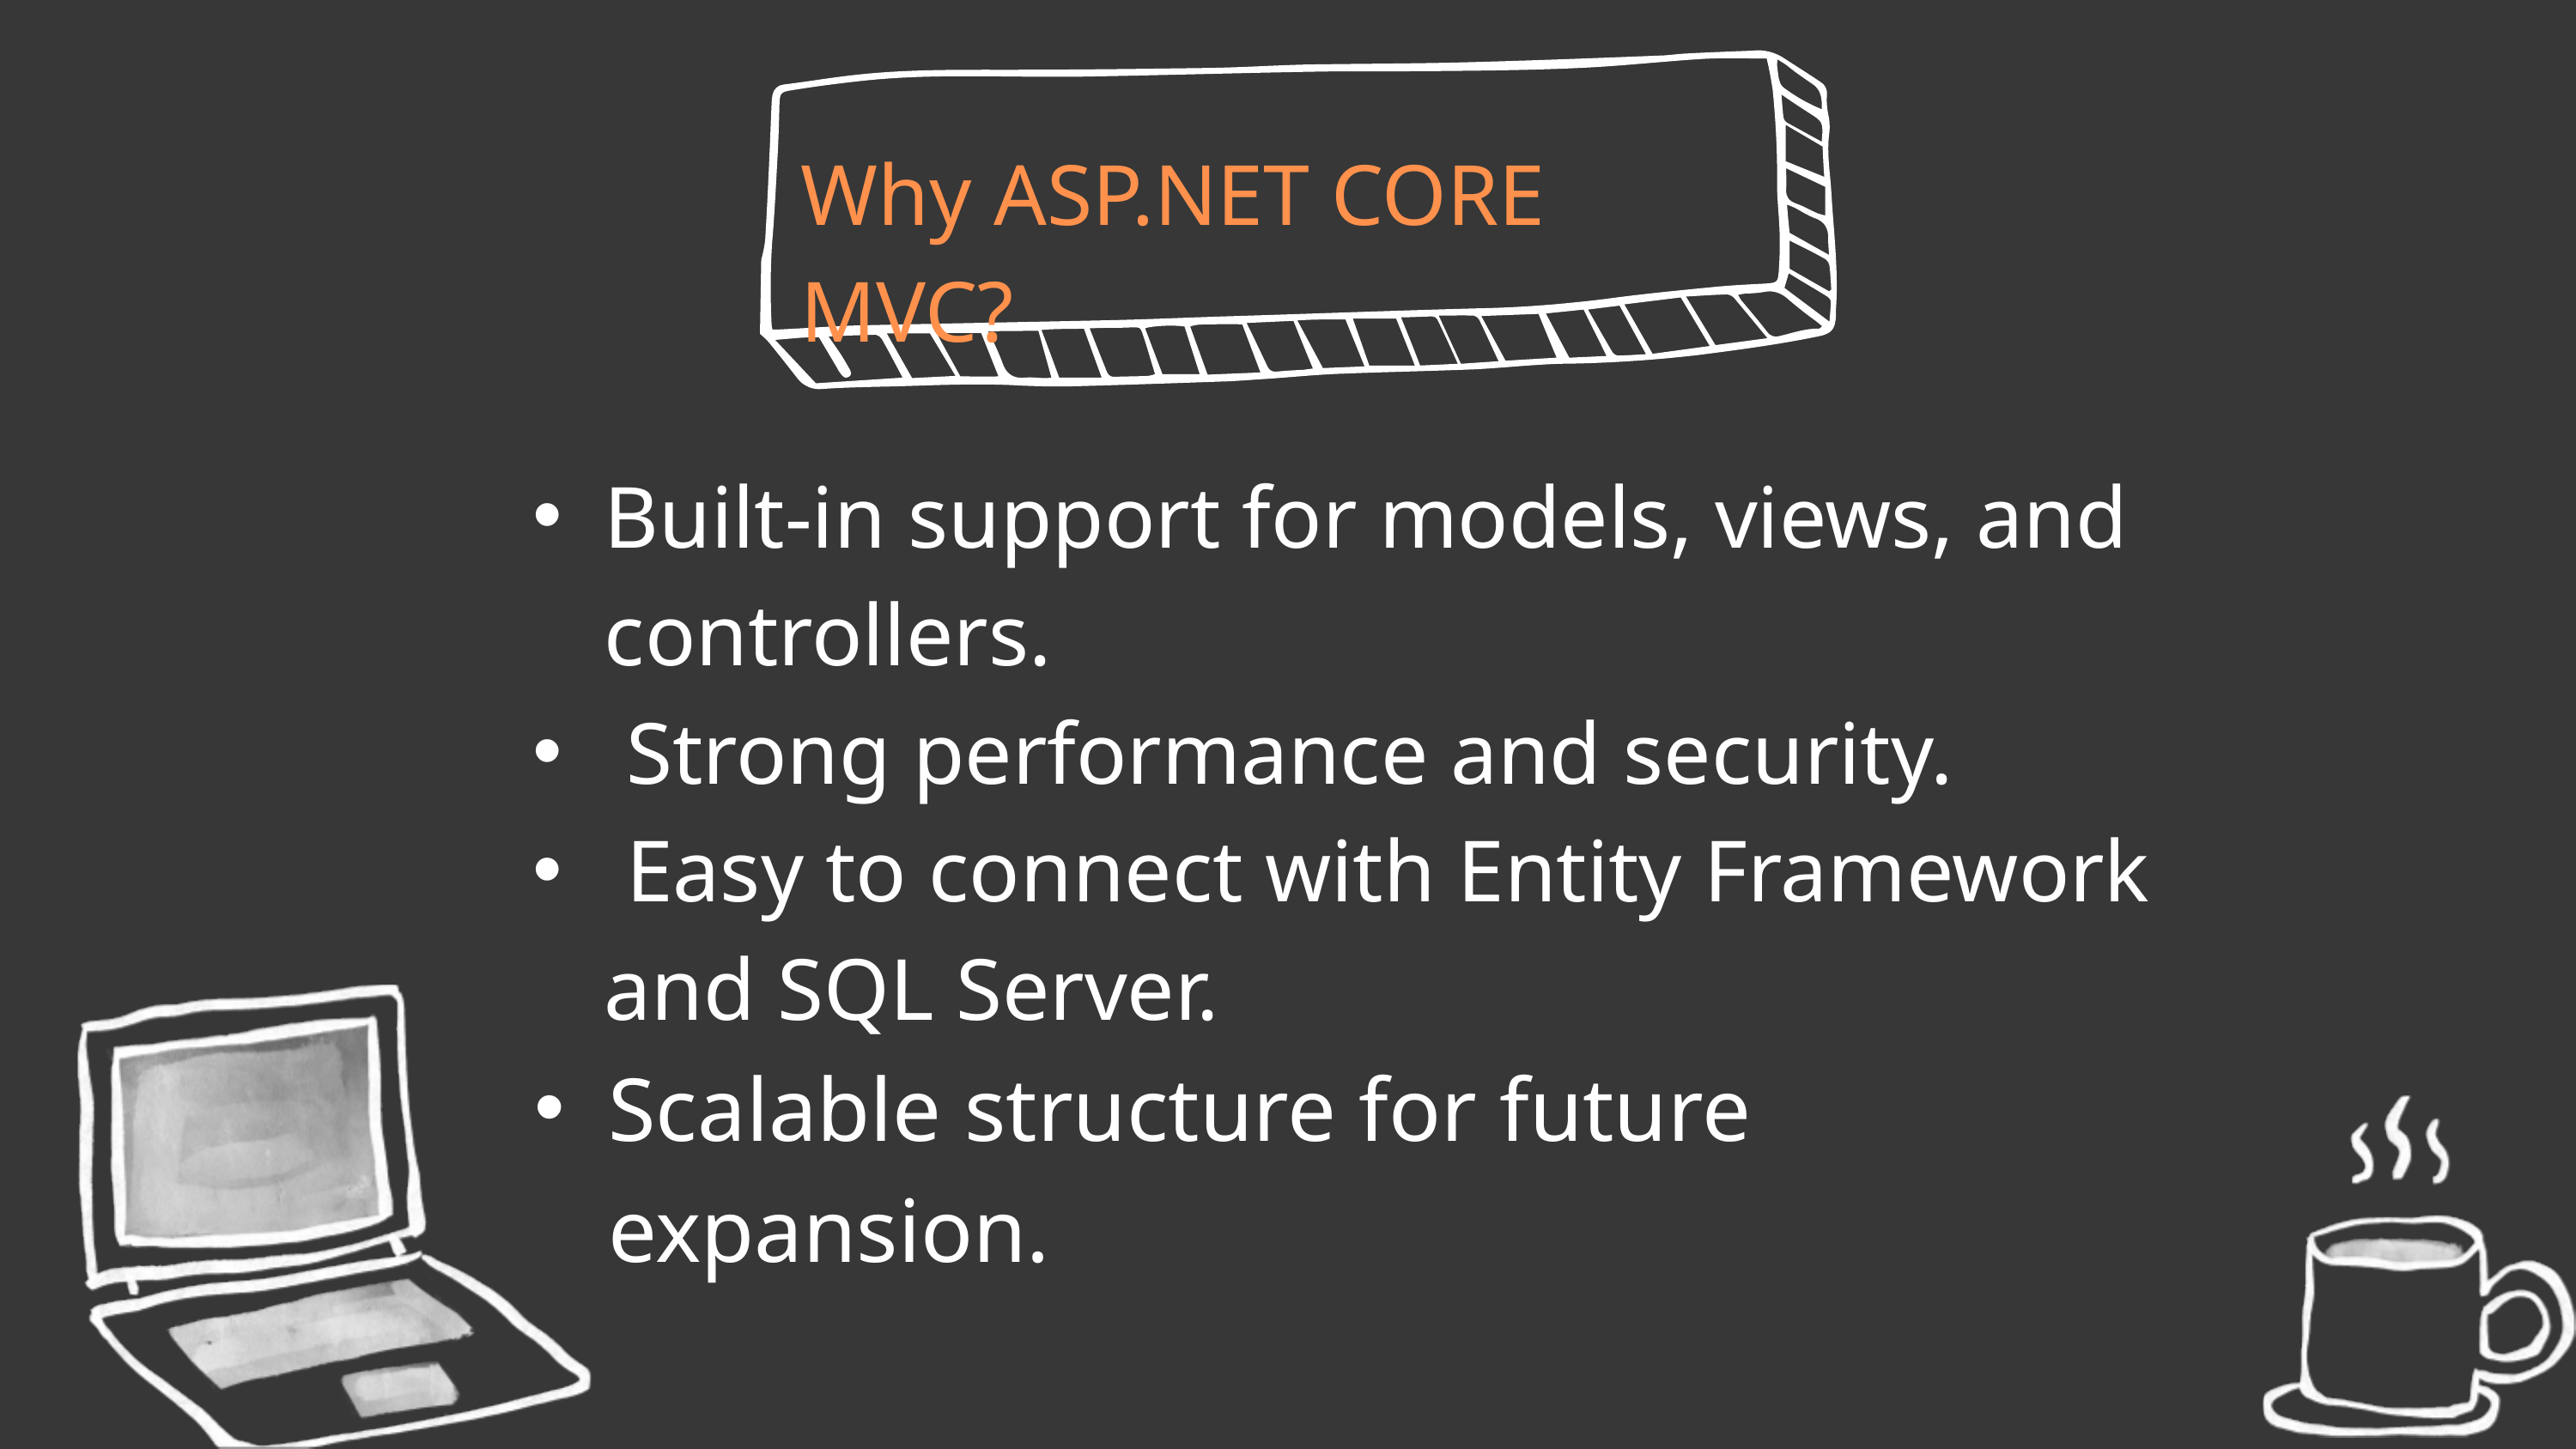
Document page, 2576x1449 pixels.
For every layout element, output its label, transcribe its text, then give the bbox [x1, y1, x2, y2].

text_box Built-in support for models, views, and controllers. Strong performance and security. Easy to connect with Entity Framework and SQL Server. Scalable structure for future expansion. [460, 446, 2200, 1280]
text_box [2263, 1095, 2576, 1438]
text_box [76, 985, 592, 1449]
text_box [759, 48, 1839, 391]
